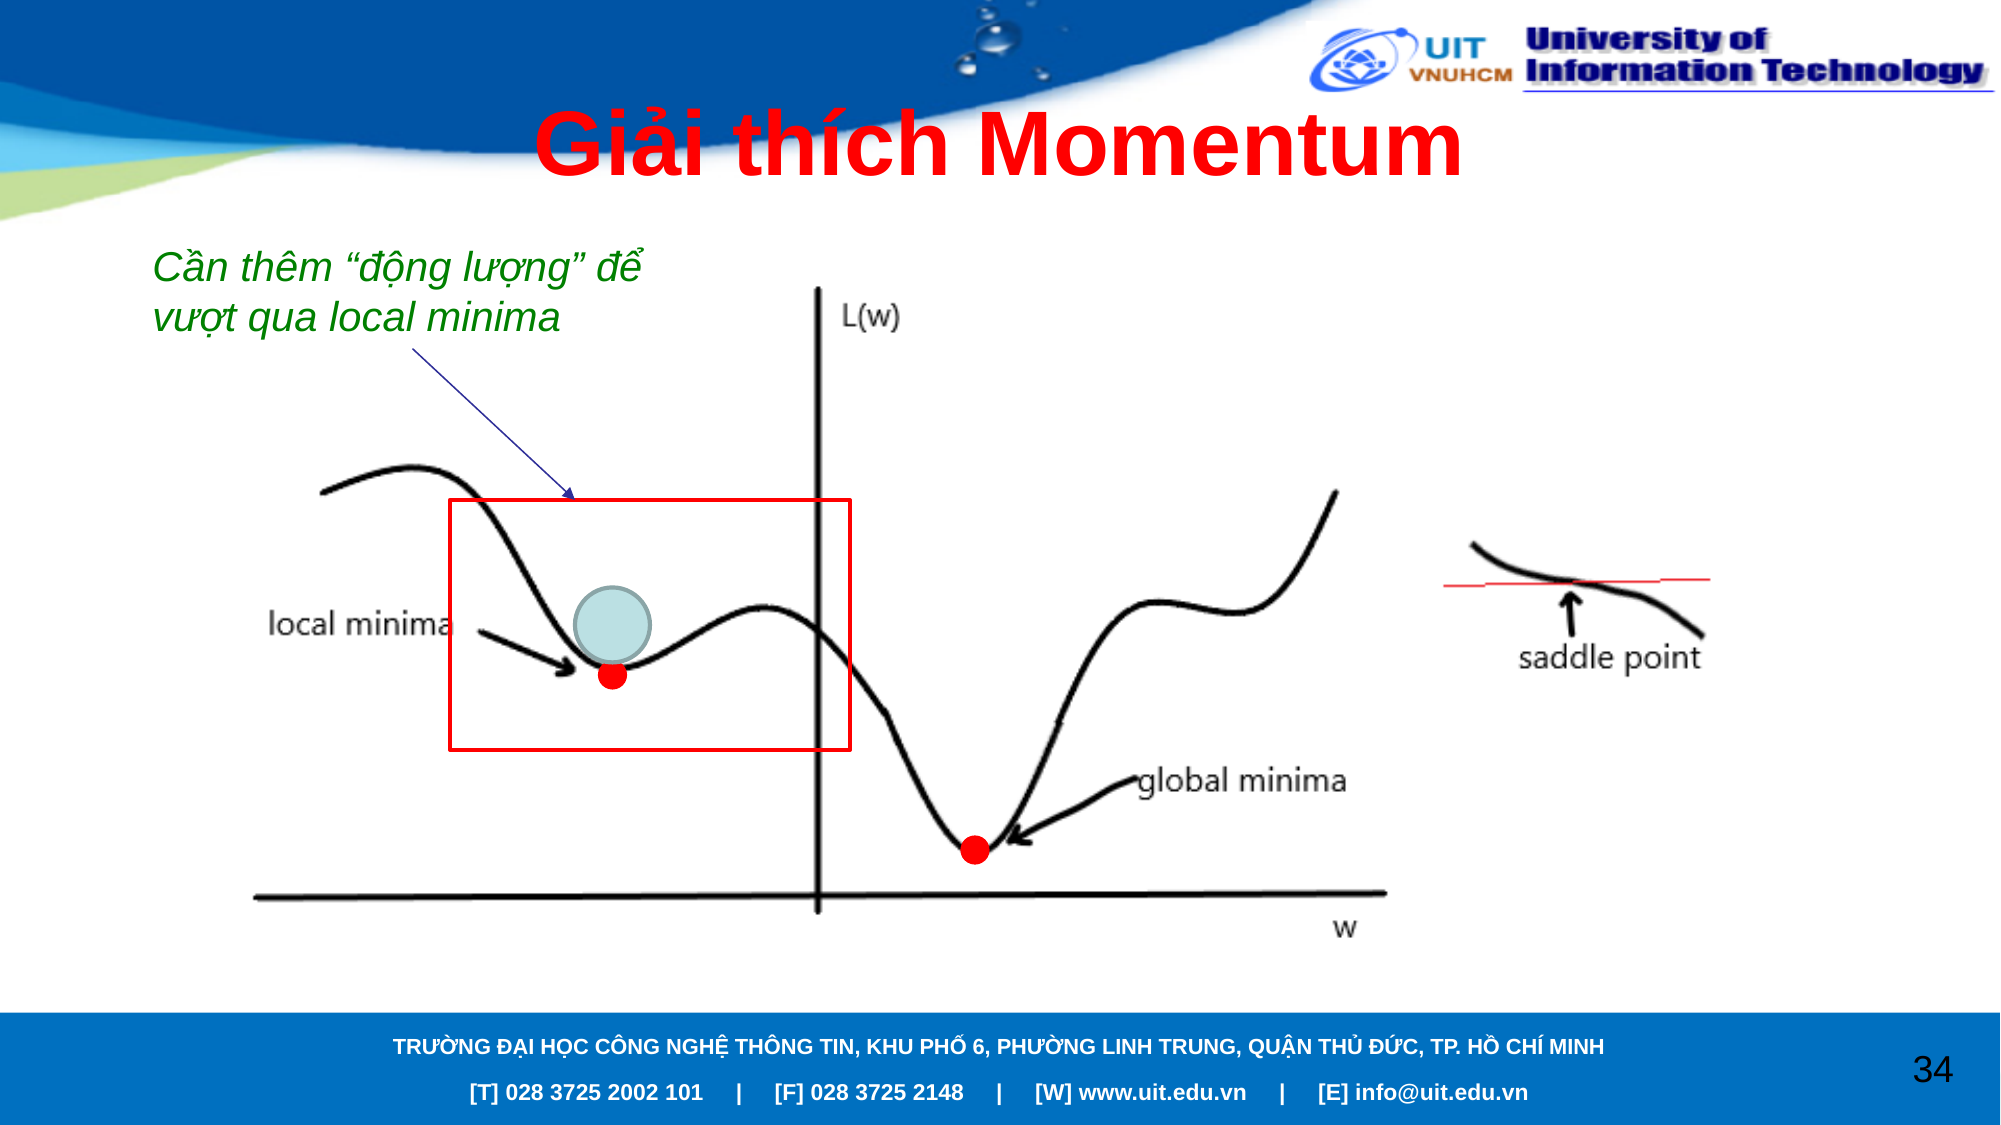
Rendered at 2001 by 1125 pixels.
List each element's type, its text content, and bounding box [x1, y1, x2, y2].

text_box Cần thêm “động lượng” để vượt qua local minima [137, 232, 230, 348]
title Giải thích Momentum [99, 45, 1900, 233]
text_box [412, 348, 576, 501]
picture [0, 0, 2001, 1125]
